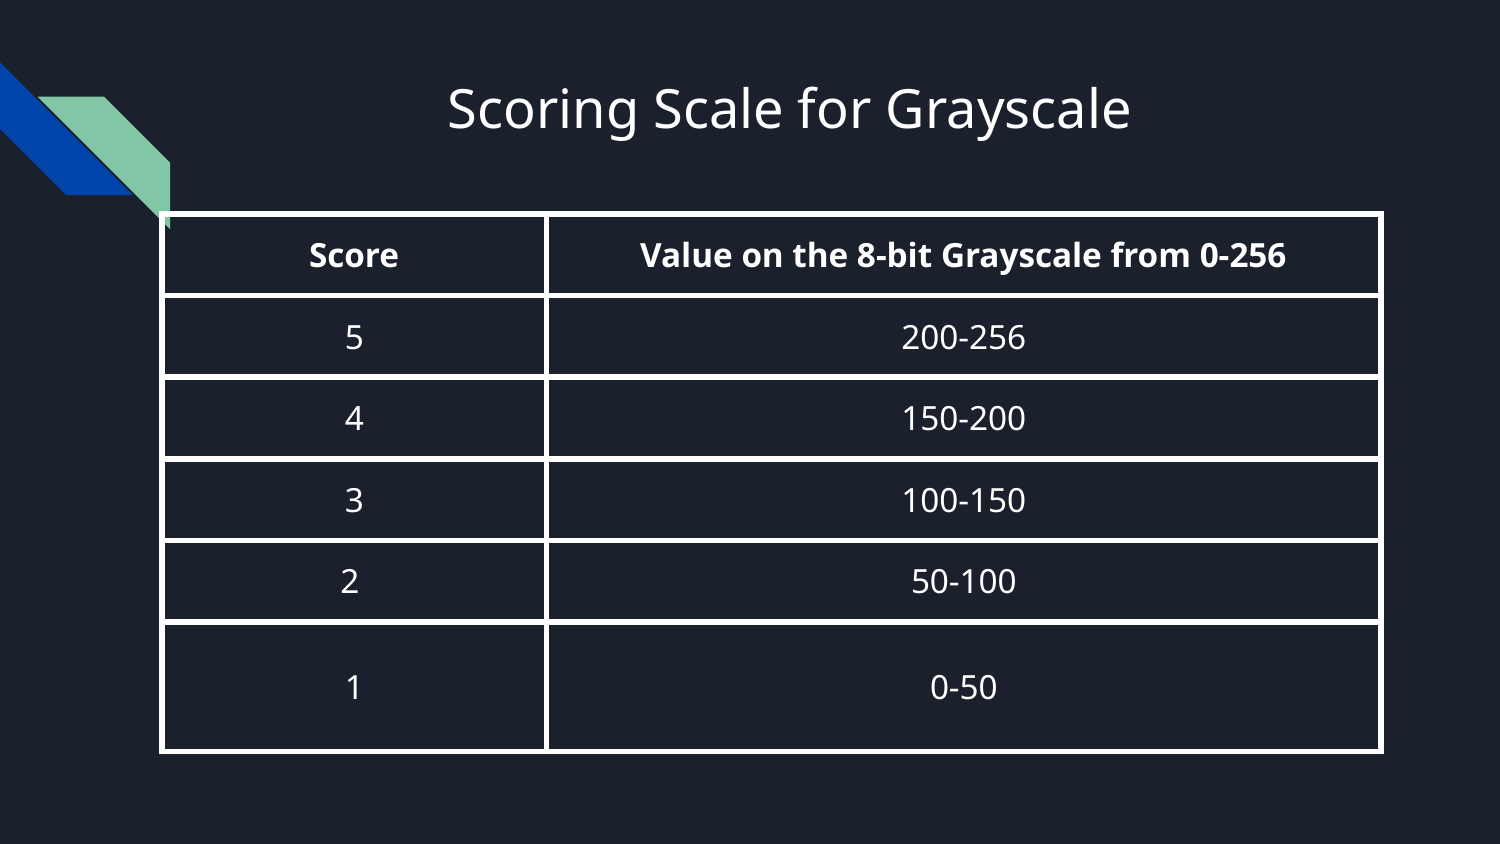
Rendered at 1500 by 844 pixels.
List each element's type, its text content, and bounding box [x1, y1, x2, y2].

table_cell 50-100 [549, 543, 1378, 619]
table_cell 0-50 [549, 625, 1378, 749]
table_cell 200-256 [549, 298, 1378, 374]
table_cell 4 [165, 380, 544, 456]
table_header Value on the 8-bit Grayscale from 0-256 [549, 217, 1378, 293]
table_cell 5 [165, 298, 544, 374]
table_cell 3 [165, 462, 544, 538]
title Scoring Scale for Grayscale [212, 31, 1368, 182]
table_cell 100-150 [549, 462, 1378, 538]
table_cell 150-200 [549, 380, 1378, 456]
table_header Score [165, 217, 544, 293]
table_cell 1 [165, 625, 544, 749]
table_cell 2 [165, 543, 544, 619]
